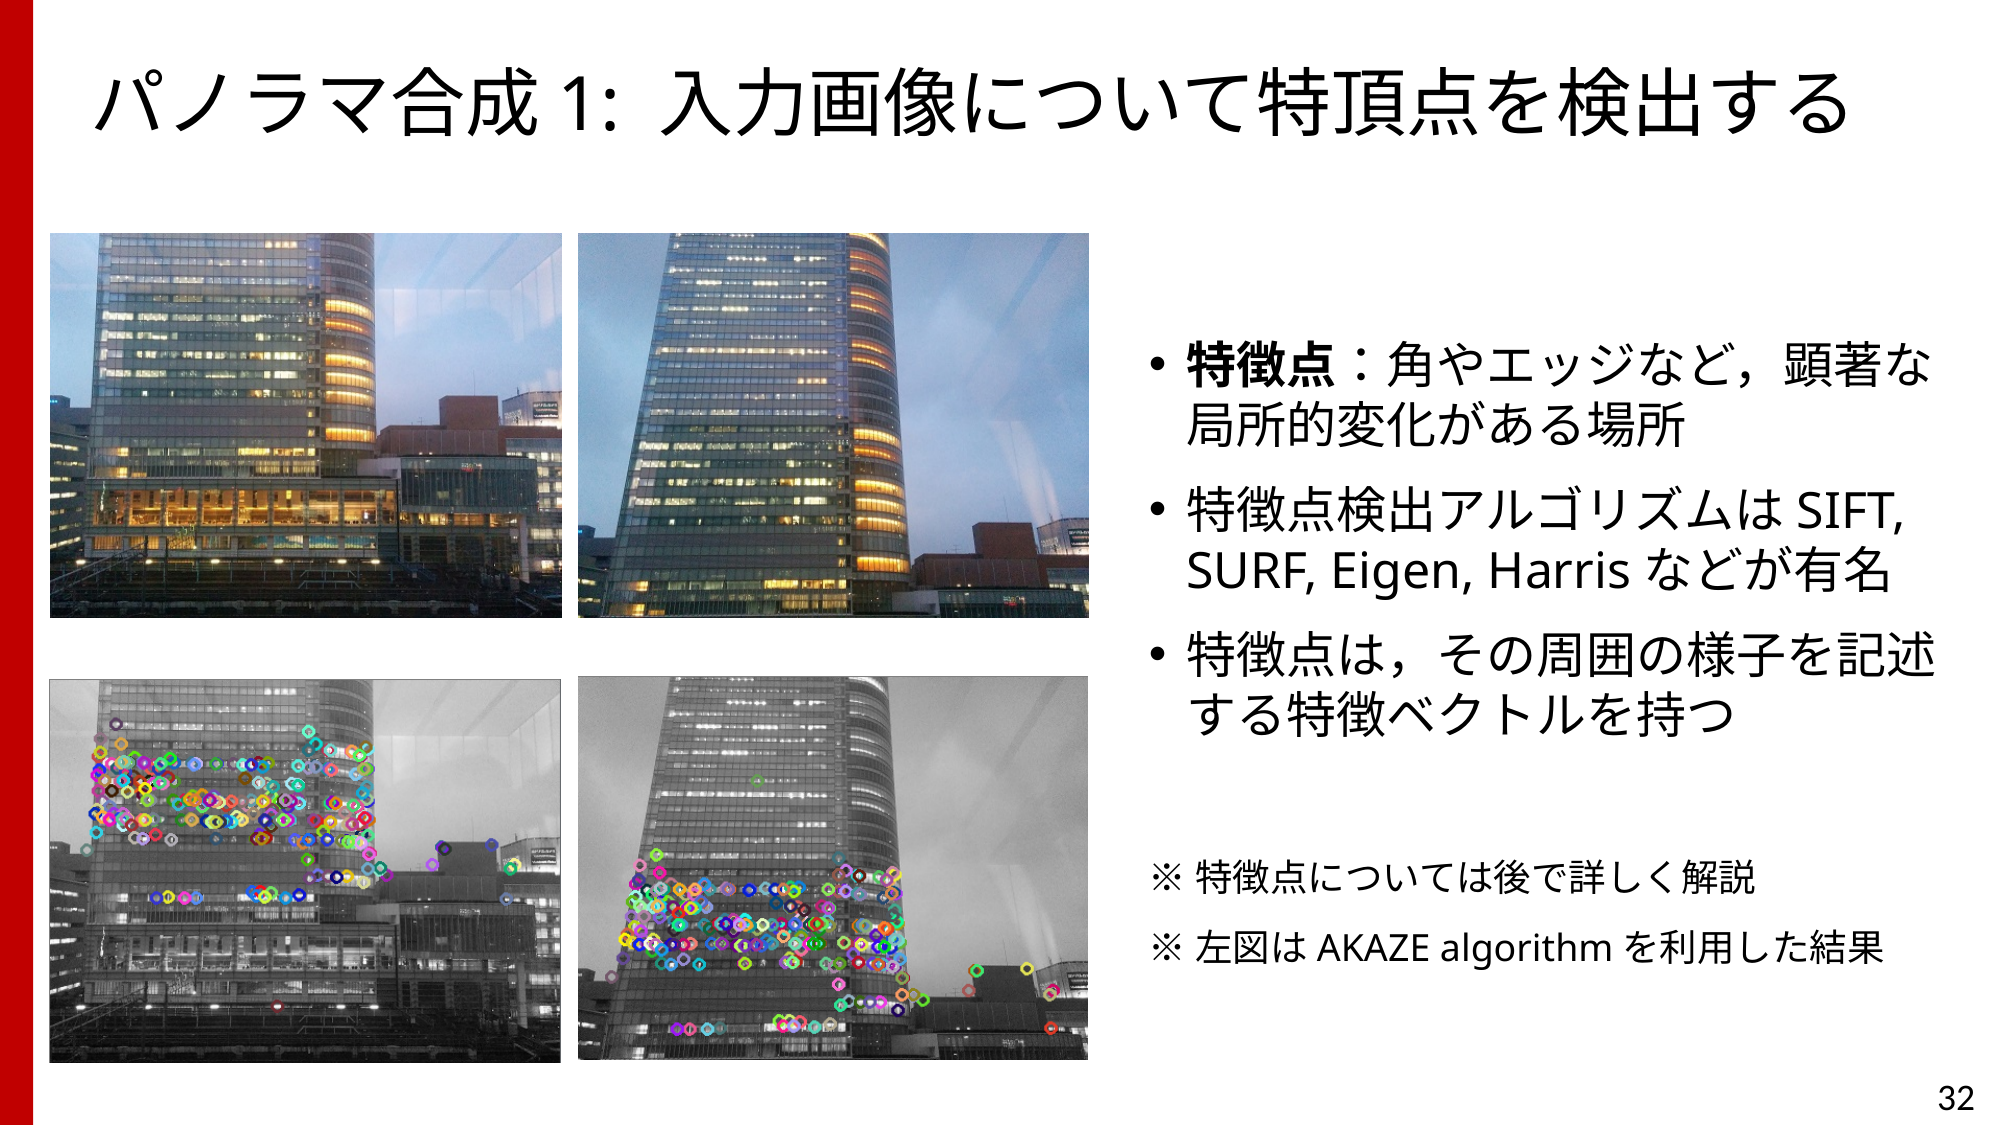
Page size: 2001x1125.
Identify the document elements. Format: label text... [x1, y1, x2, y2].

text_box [49, 233, 1089, 1063]
title パノラマ合成1: 入力画像について特頂点を検出する [75, 46, 1958, 167]
slide_number 32 [1539, 1065, 1990, 1125]
list 特徴点：角やエッジなど，顕著な局所的変化がある場所 特徴点検出アルゴリズムはSIFT, SURF, Eigen, Harrisなどが有名 特徴点は，その周囲の様子を記述する特徴ベクトルを持つ ※特徴点については後で詳しく解説 ※左図はAKAZE algorithmを利用した結果 [1133, 325, 1985, 1078]
